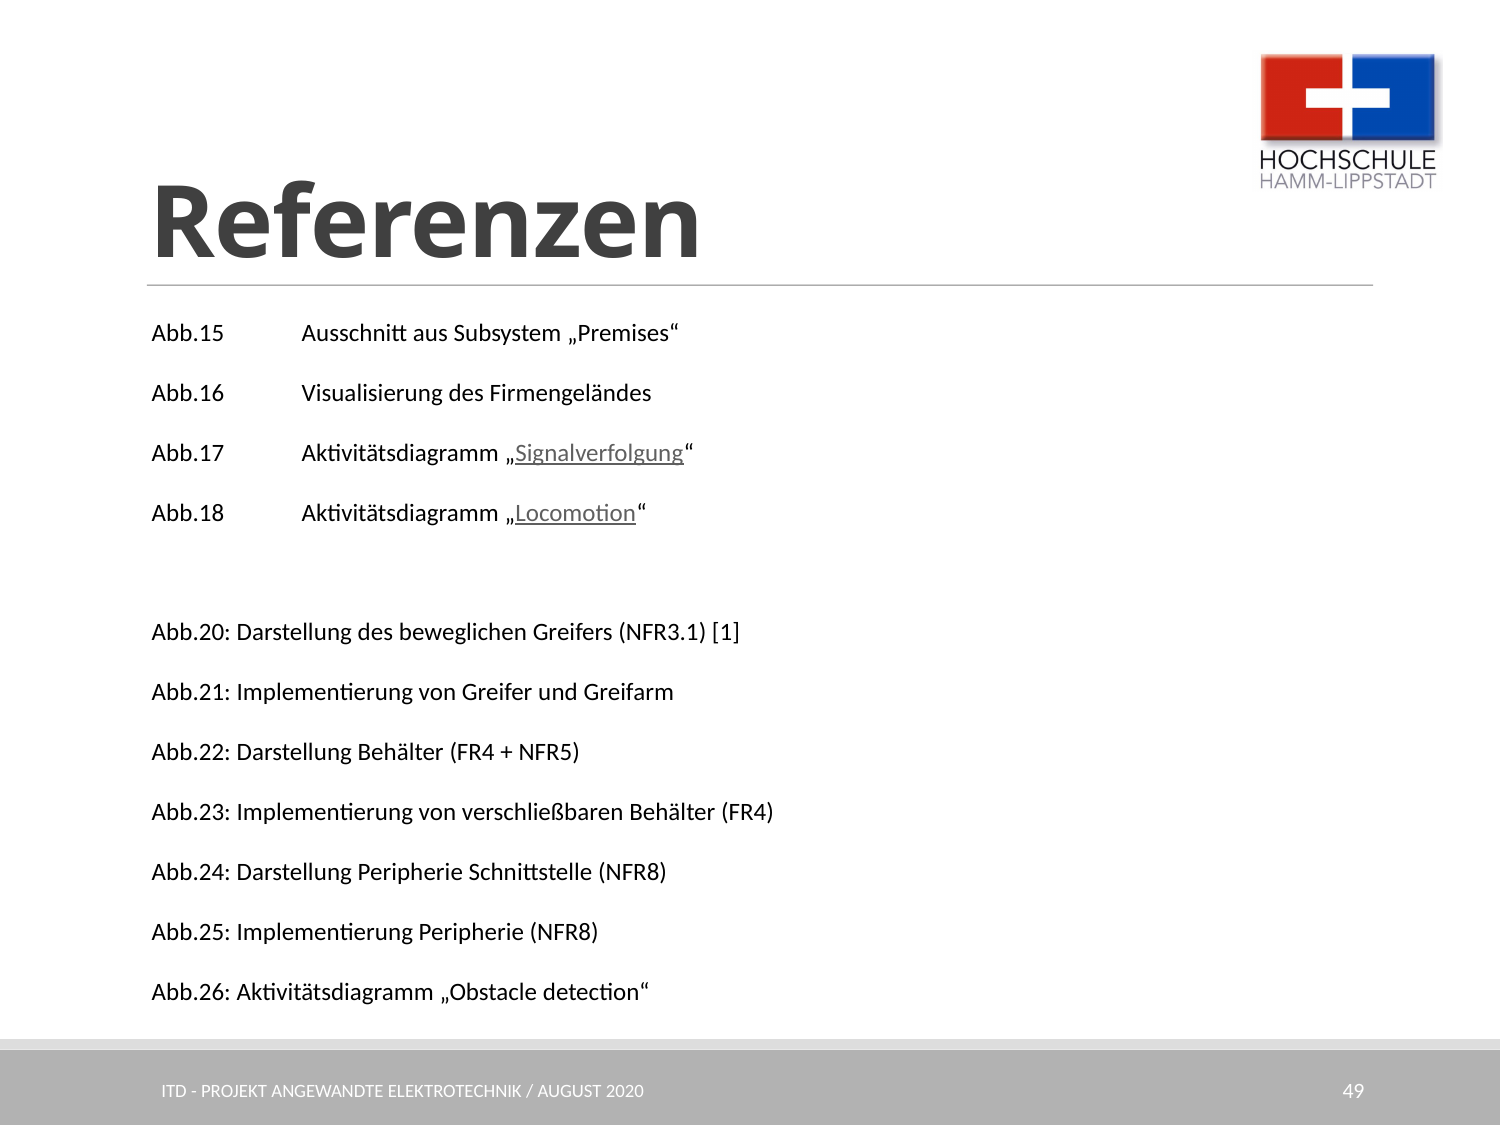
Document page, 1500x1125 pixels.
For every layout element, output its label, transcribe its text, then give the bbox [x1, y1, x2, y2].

text_box ITD - Projekt angewandte Elektrotechnik / August 2020 [105, 1059, 700, 1120]
picture [1373, 50, 1443, 192]
text_box Abb.15 Ausschnitt aus Subsystem „Premises“ Abb.16 Visualisierung des Firmengeländes Abb.17 Aktivitätsdiagramm „Signalverfolgung“ Abb.18 Aktivitätsdiagramm „Locomotion“ Abb.20: Darstellung des beweglichen Greifers (NFR3.1) [1] Abb.21: Implementierung von Greifer und Greifarm Abb.22: Darstellung Behälter (FR4 + NFR5) Abb.23: Implementierung von verschließbaren Behälter (FR4) Abb.24: Darstellung Peripherie Schnittstelle (NFR8) Abb.25: Implementierung Peripherie (NFR8) Abb.26: Aktivitätsdiagramm „Obstacle detection“ [136, 309, 791, 1043]
text_box 49 [1218, 1059, 1380, 1120]
text_box Referenzen [134, 47, 1373, 285]
